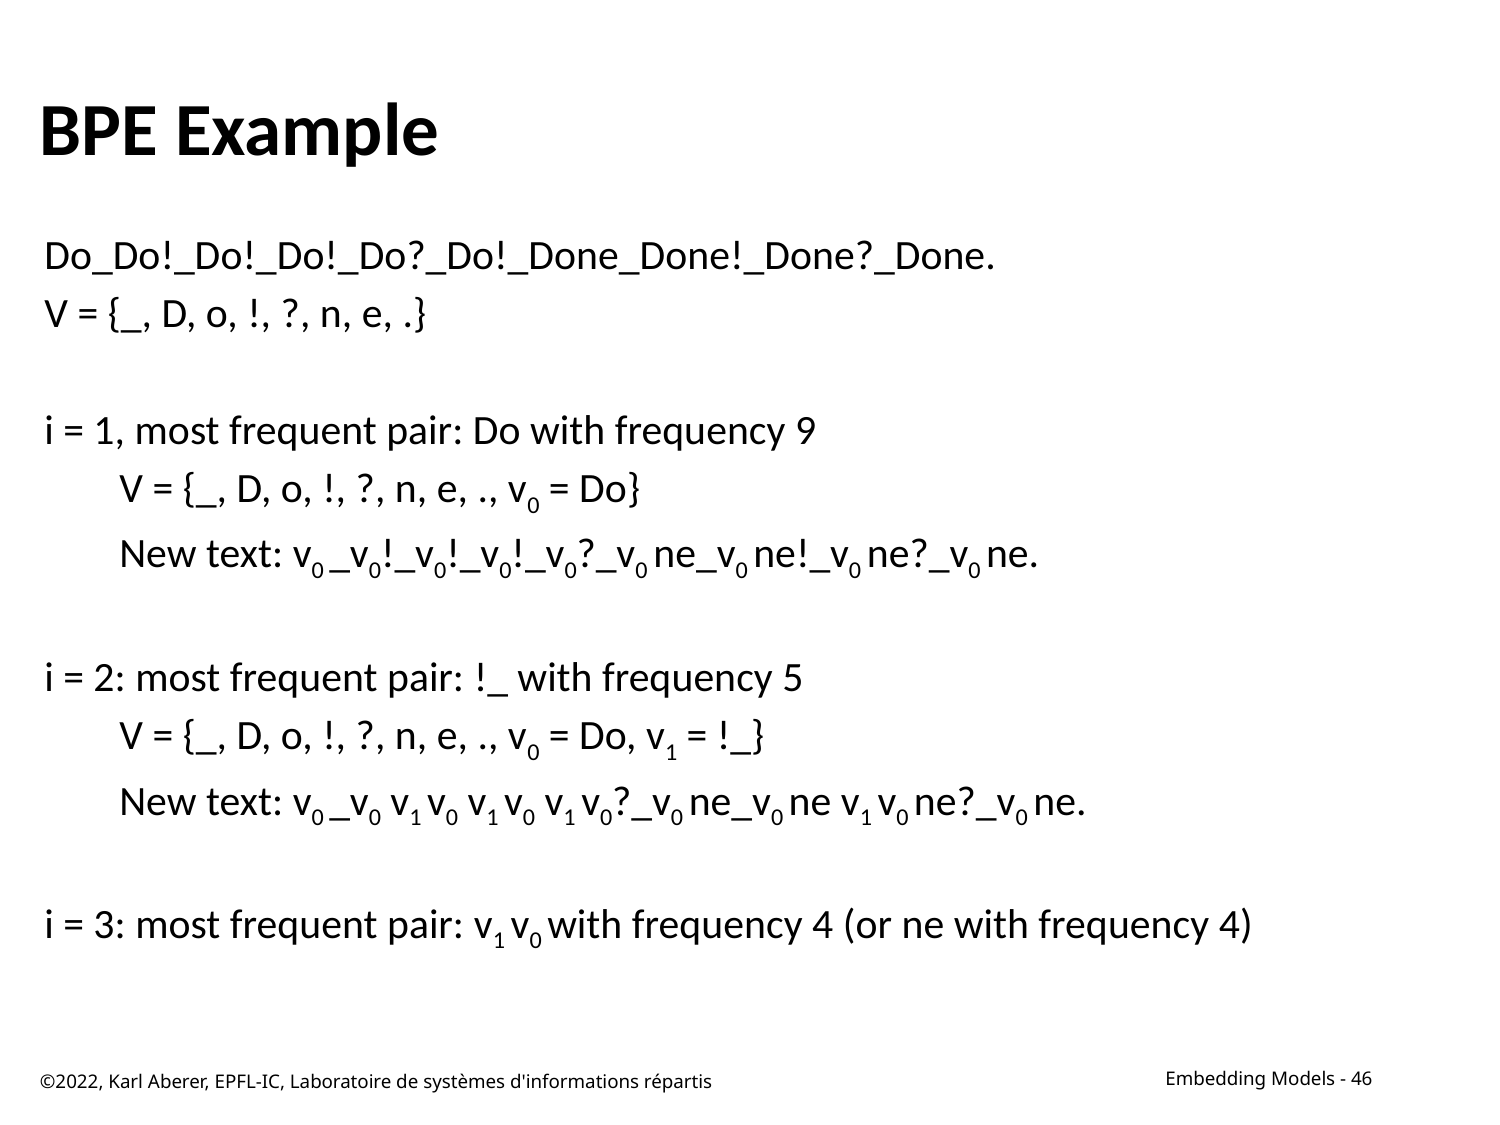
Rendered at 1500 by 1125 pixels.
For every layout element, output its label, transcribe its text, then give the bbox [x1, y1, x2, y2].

footer ©2022, Karl Aberer, EPFL-IC, Laboratoire de systèmes d'informations répartis [24, 1062, 988, 1101]
list Do_Do!_Do!_Do!_Do?_Do!_Done_Done!_Done?_Done. V = {_, D, o, !, ?, n, e, .} i = 1, most frequent pair: Do with frequency 9 V = {_, D, o, !, ?, n, e, ., v0 = Do} New text: v0 _v0!_v0!_v0!_v0?_v0 ne_v0 ne!_v0 ne?_v0 ne. i = 2: most frequent pair: !_ with frequency 5 V = {_, D, o, !, ?, n, e, ., v0 = Do, v1 = !_} New text: v0 _v0 v1 v0 v1 v0 v1 v0?_v0 ne_v0 ne v1 v0 ne?_v0 ne. i = 3: most frequent pair: v1 v0 with frequency 4 (or ne with frequency 4) [29, 219, 1393, 1046]
title BPE Example [24, 49, 1388, 201]
